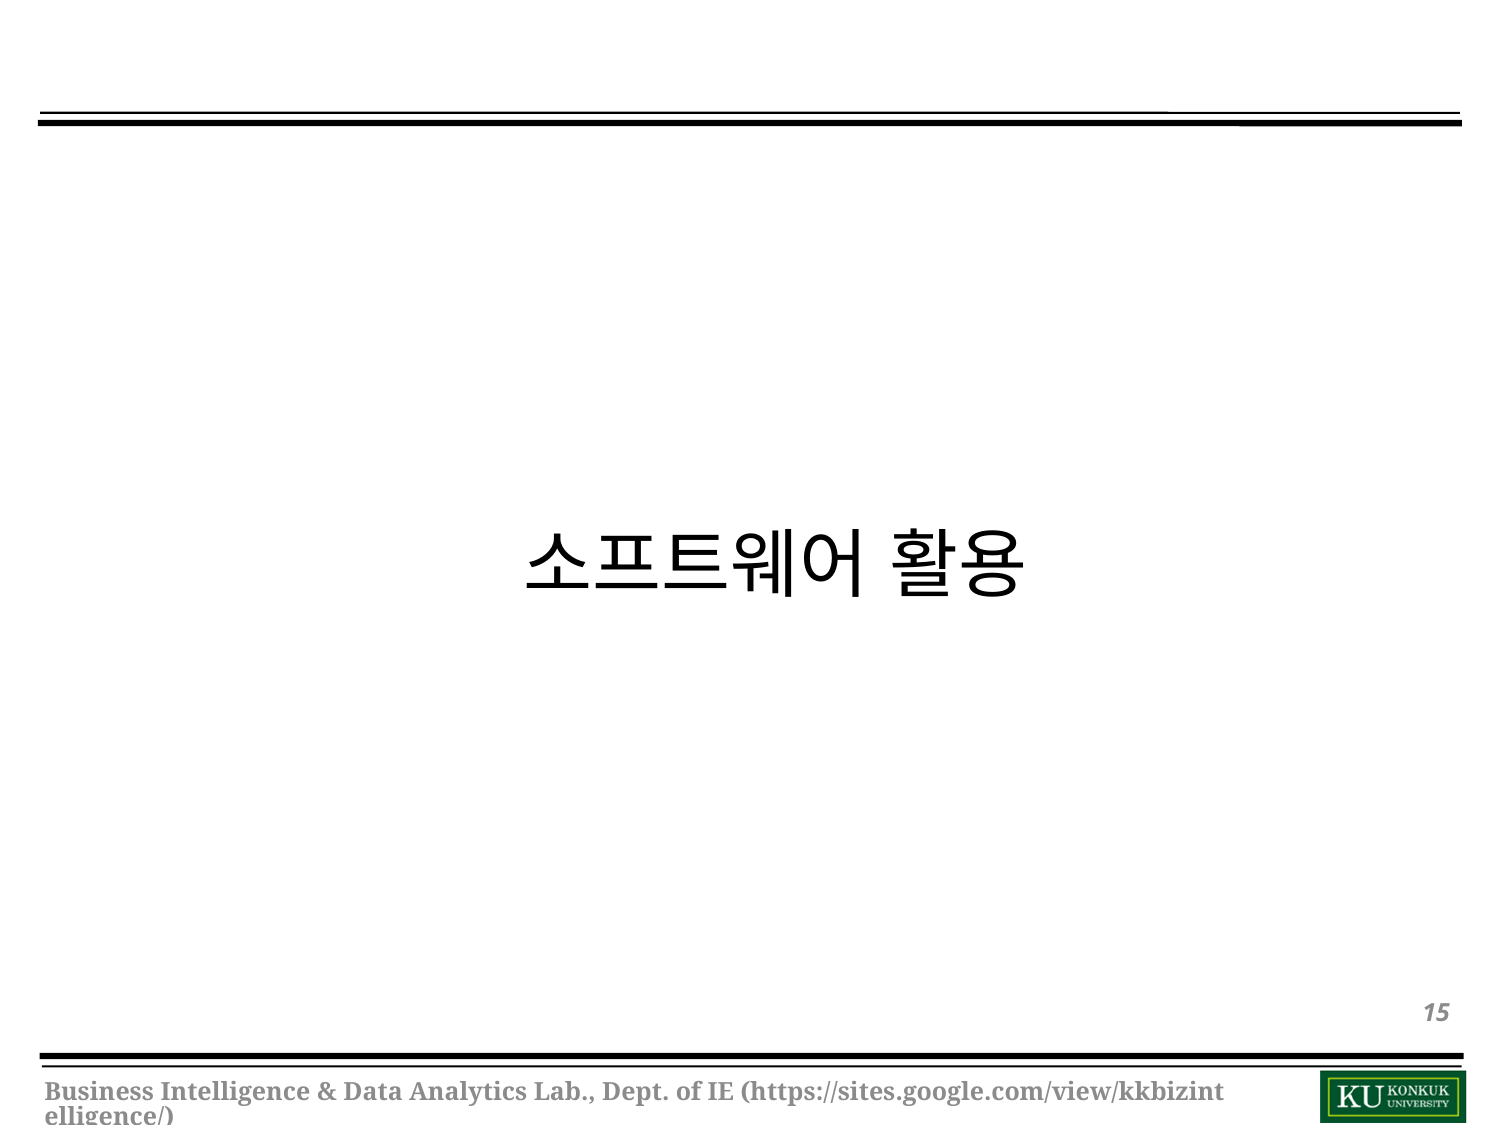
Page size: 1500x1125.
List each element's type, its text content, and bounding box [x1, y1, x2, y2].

text_box 소프트웨어 활용 [509, 509, 1043, 615]
picture [1320, 1068, 1467, 1123]
footer Business Intelligence & Data Analytics Lab., Dept. of IE (https://sites.google.com/view/kkbizintelligence/) [29, 1062, 1247, 1123]
slide_number 15 [1349, 983, 1465, 1043]
